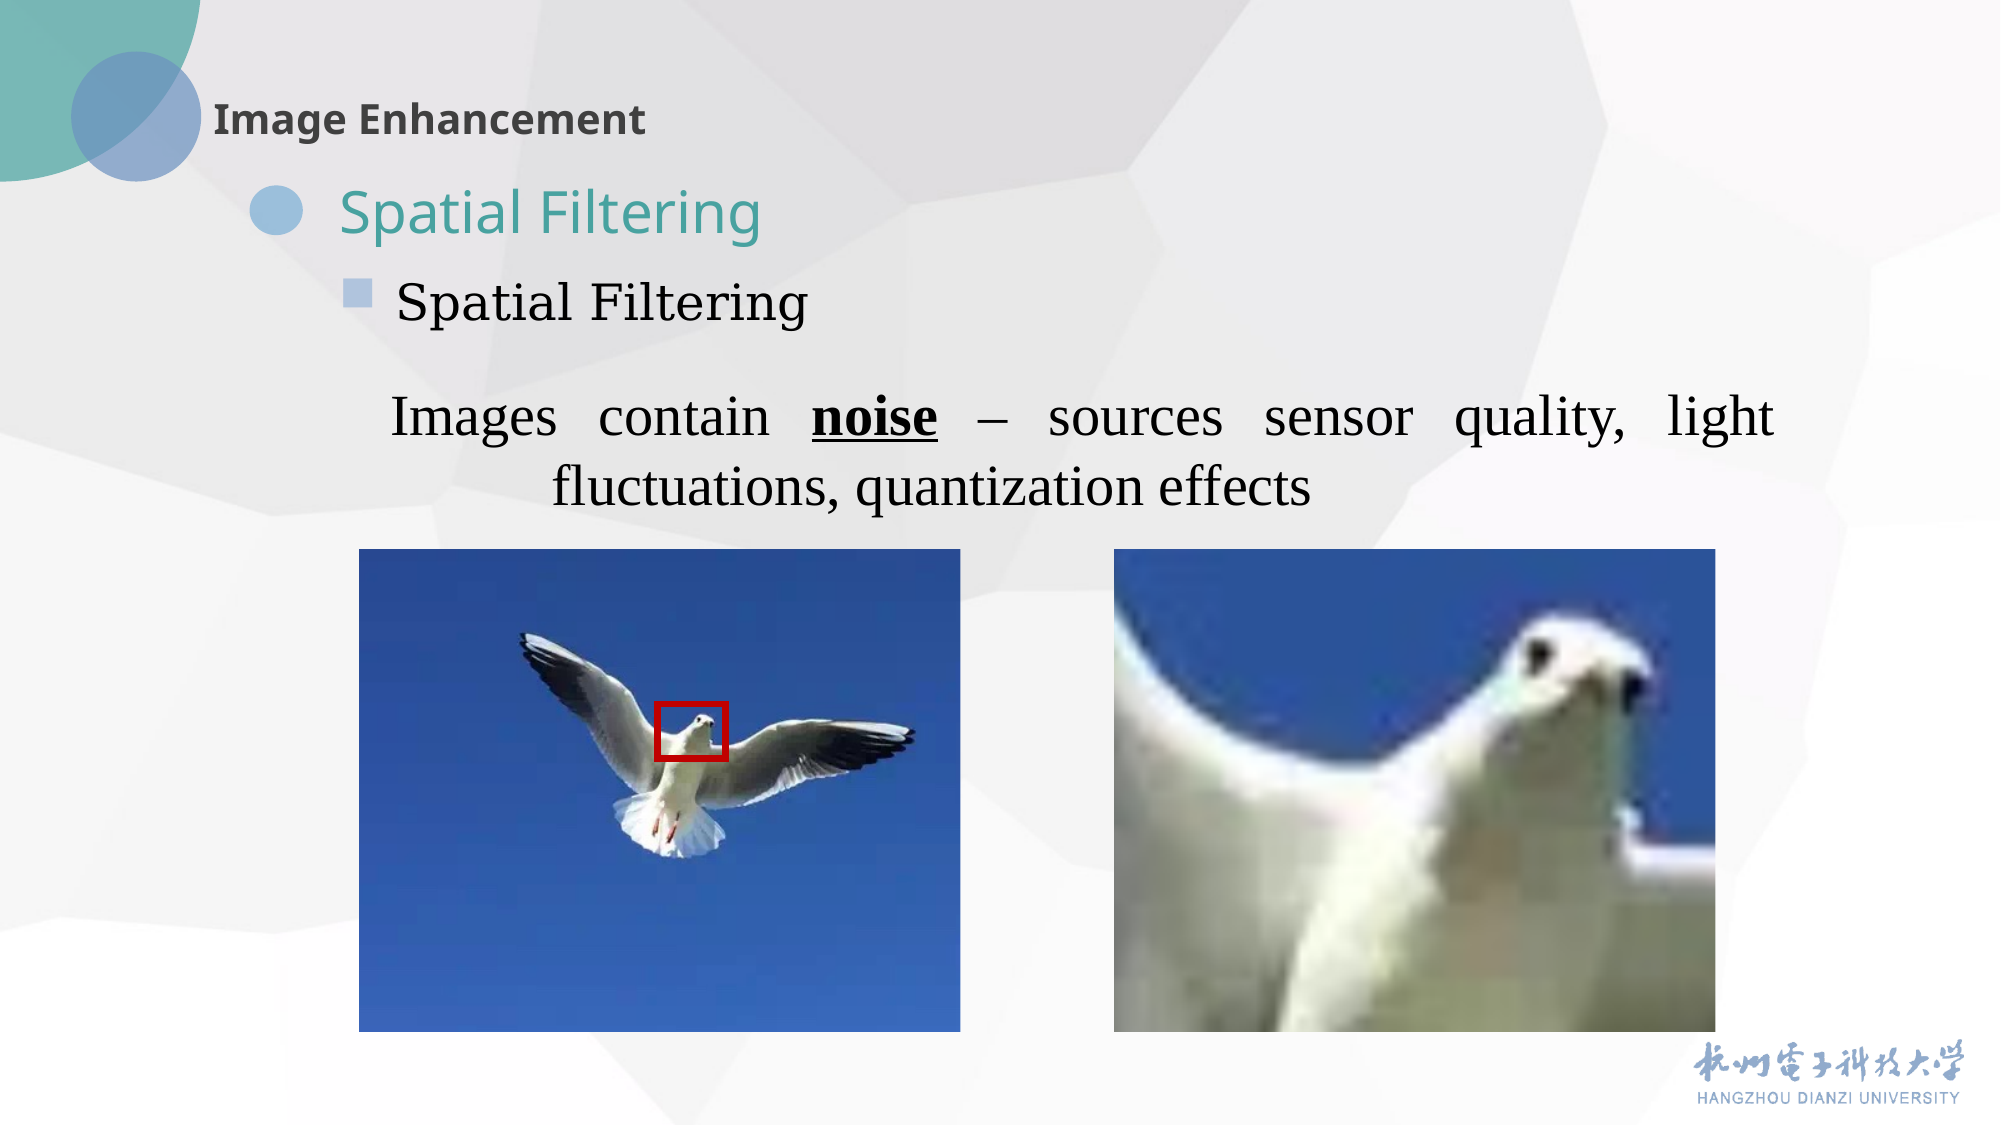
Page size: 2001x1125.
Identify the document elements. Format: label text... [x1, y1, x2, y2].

text_box [70, 50, 203, 183]
text_box Images contain noise – sources sensor quality, light fluctuations, quantization effects [375, 369, 1791, 525]
text_box Spatial Filtering [324, 262, 1426, 338]
text_box Spatial Filtering [324, 167, 1717, 253]
text_box [0, 0, 202, 183]
picture [0, 0, 2001, 1125]
text_box [248, 184, 304, 237]
